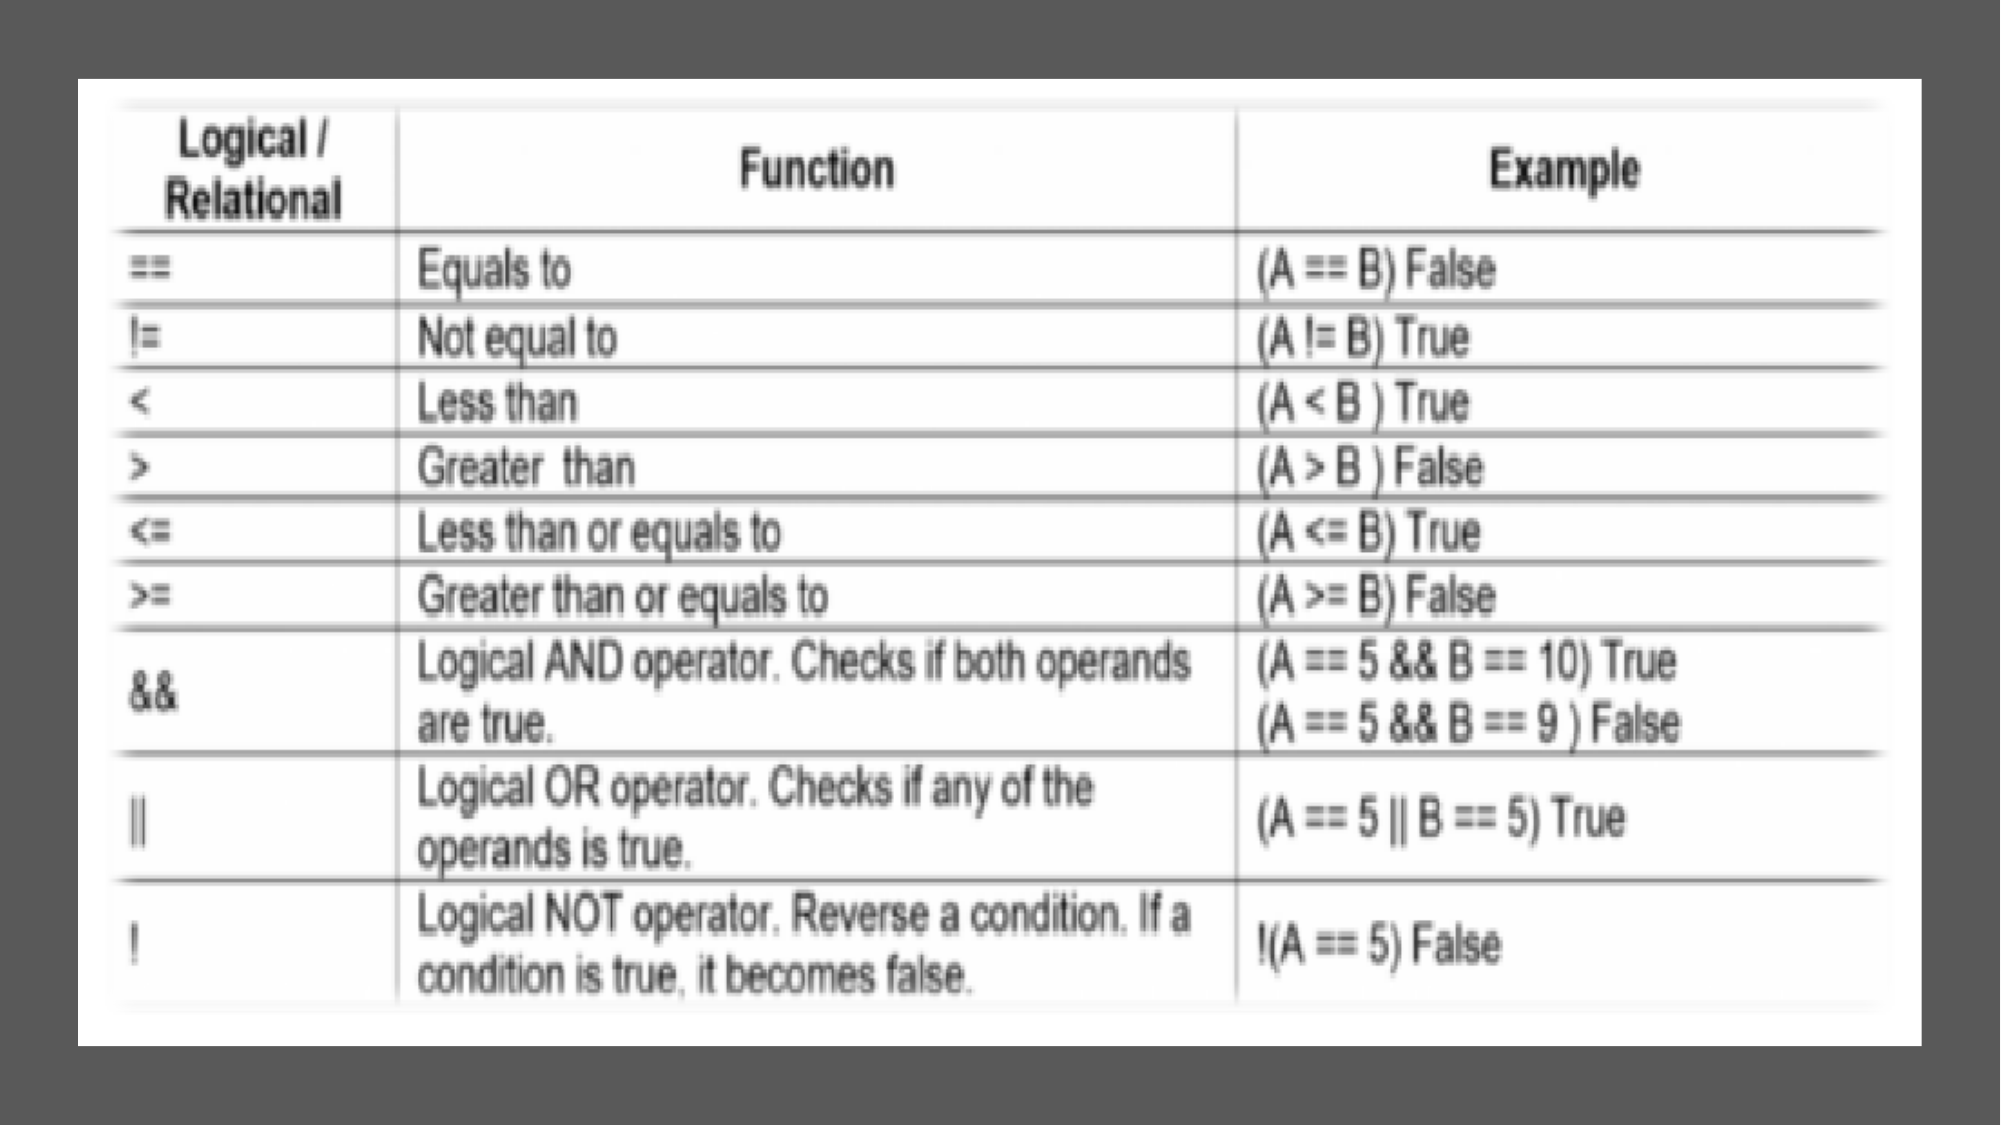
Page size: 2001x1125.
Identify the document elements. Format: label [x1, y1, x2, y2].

text_box [0, 0, 1966, 1091]
picture [105, 96, 1895, 1016]
picture [0, 0, 2000, 1125]
